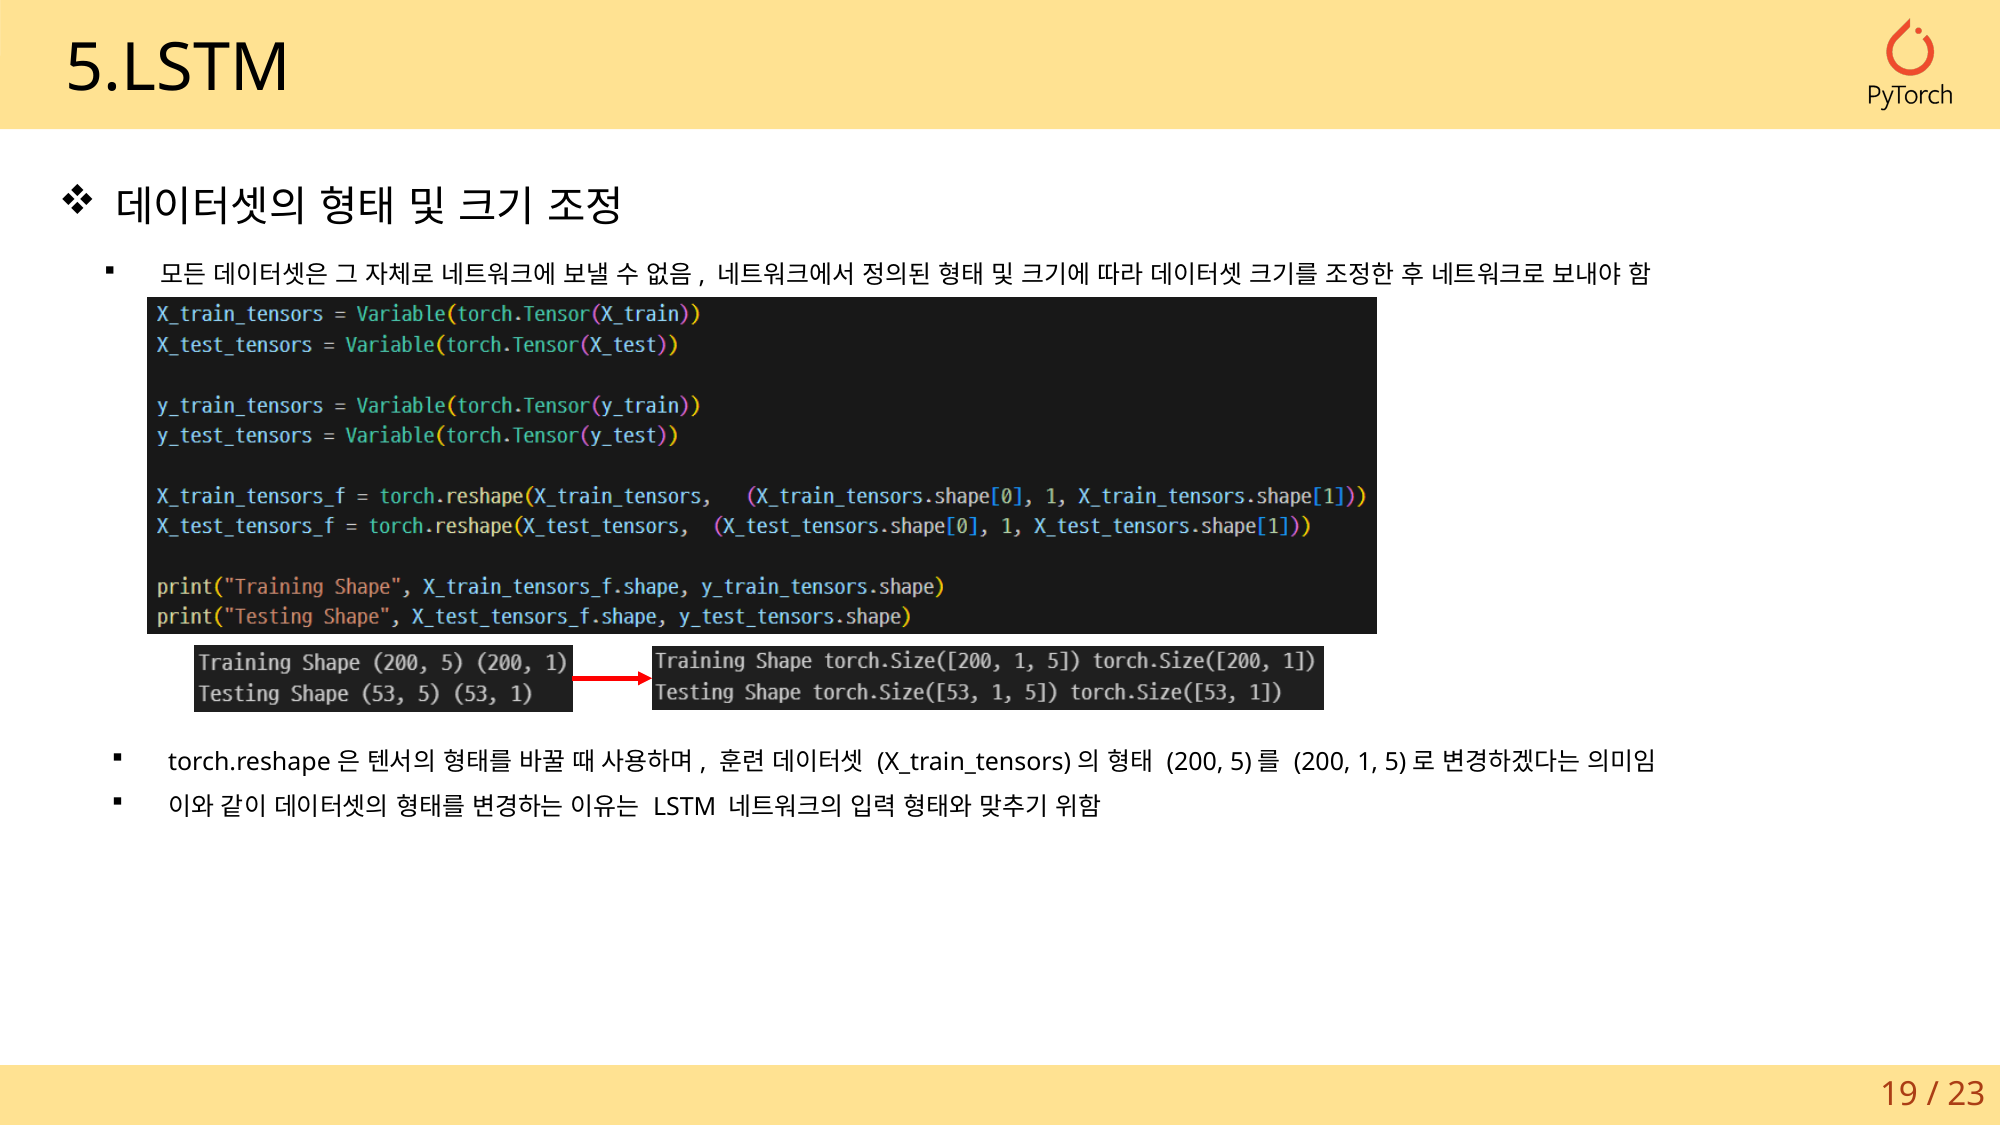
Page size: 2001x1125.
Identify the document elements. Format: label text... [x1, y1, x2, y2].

text_box 데이터셋의 형태 및 크기 조정 [44, 147, 640, 238]
picture [147, 297, 1377, 634]
slide_number 19 / 23 [1550, 1065, 2000, 1125]
text_box 모든 데이터셋은 그 자체로 네트워크에 보낼 수 없음, 네트워크에서 정의된 형태 및 크기에 따라 데이터셋 크기를 조정한 후 네트워크로 보내야 함 [89, 236, 1668, 297]
picture [652, 646, 1324, 710]
picture [1867, 16, 1954, 113]
picture [194, 645, 573, 712]
text_box 5.LSTM [50, 16, 306, 112]
text_box torch.reshape은 텐서의 형태를 바꿀 때 사용하며, 훈련 데이터셋 (X_train_tensors)의 형태 (200, 5)를 (200, 1, 5)로 변경하겠다는 의미임 이와 같이 데이터셋의 형태를 변경하는 이유는 LSTM 네트워크의 입력 형태와 맞추기 위함 [97, 722, 1672, 828]
